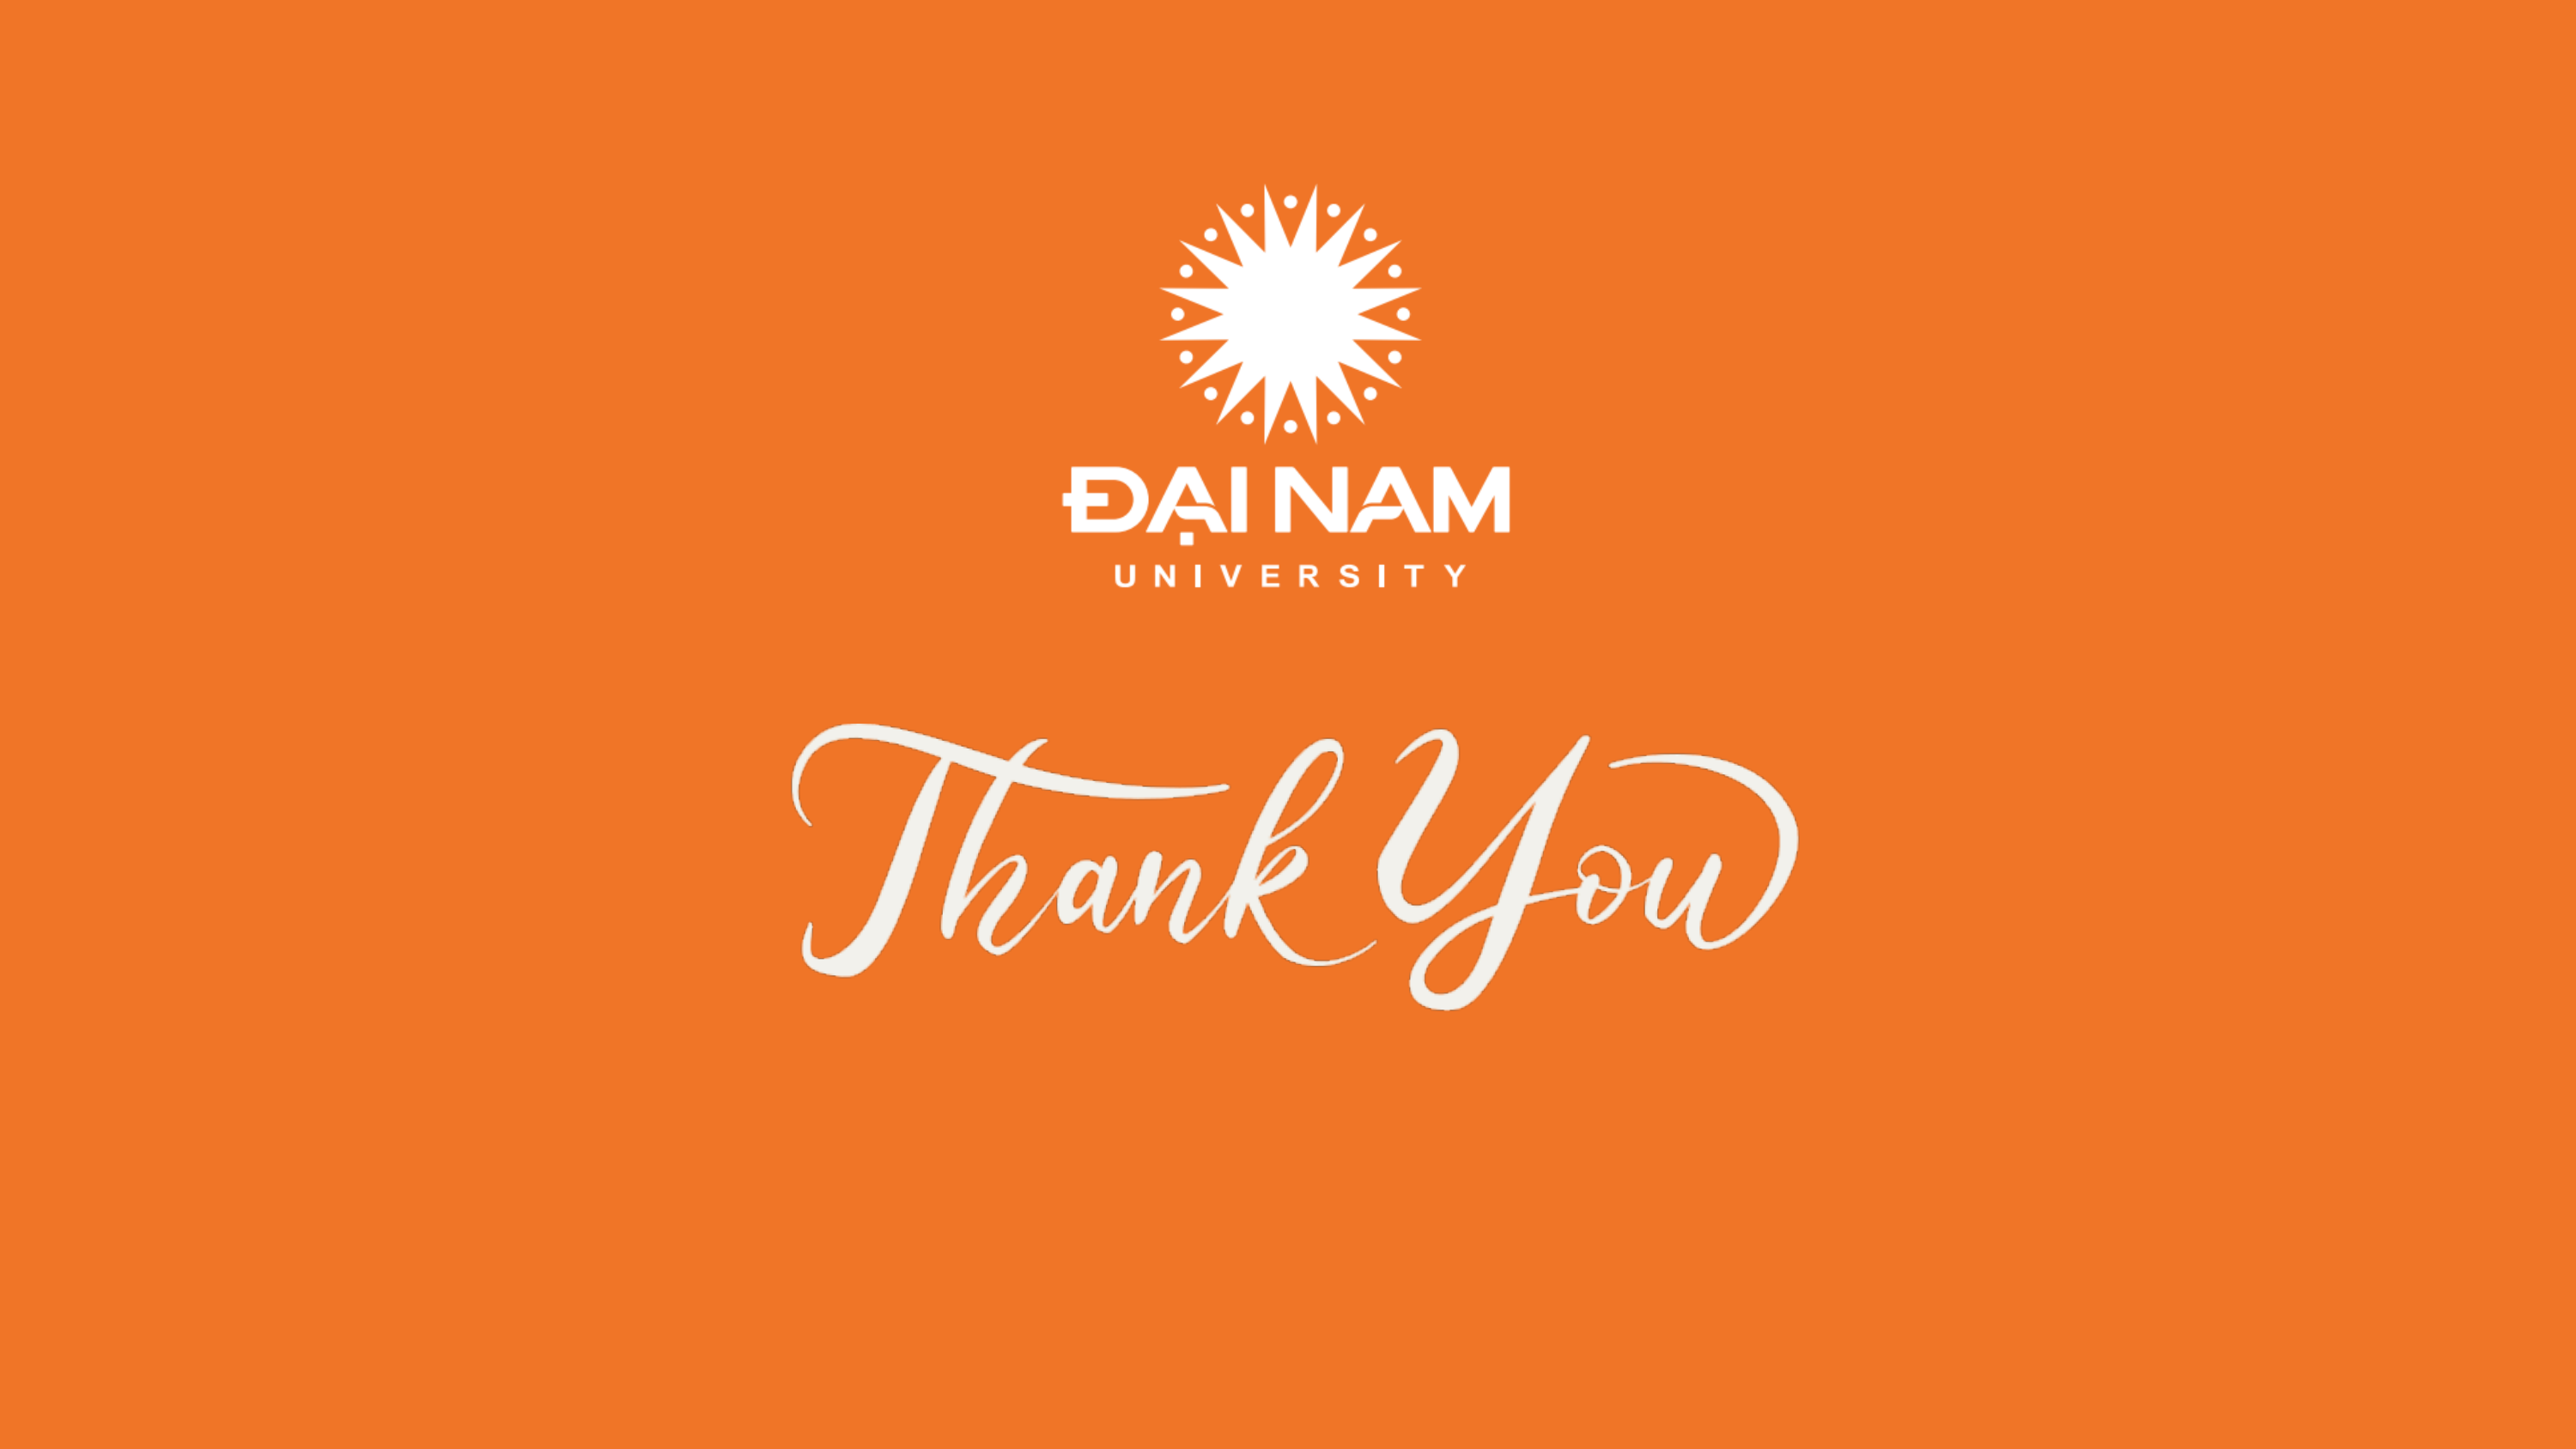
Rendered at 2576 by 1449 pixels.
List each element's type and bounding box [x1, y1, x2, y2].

text_box [787, 724, 1819, 1015]
text_box [760, 134, 1816, 886]
